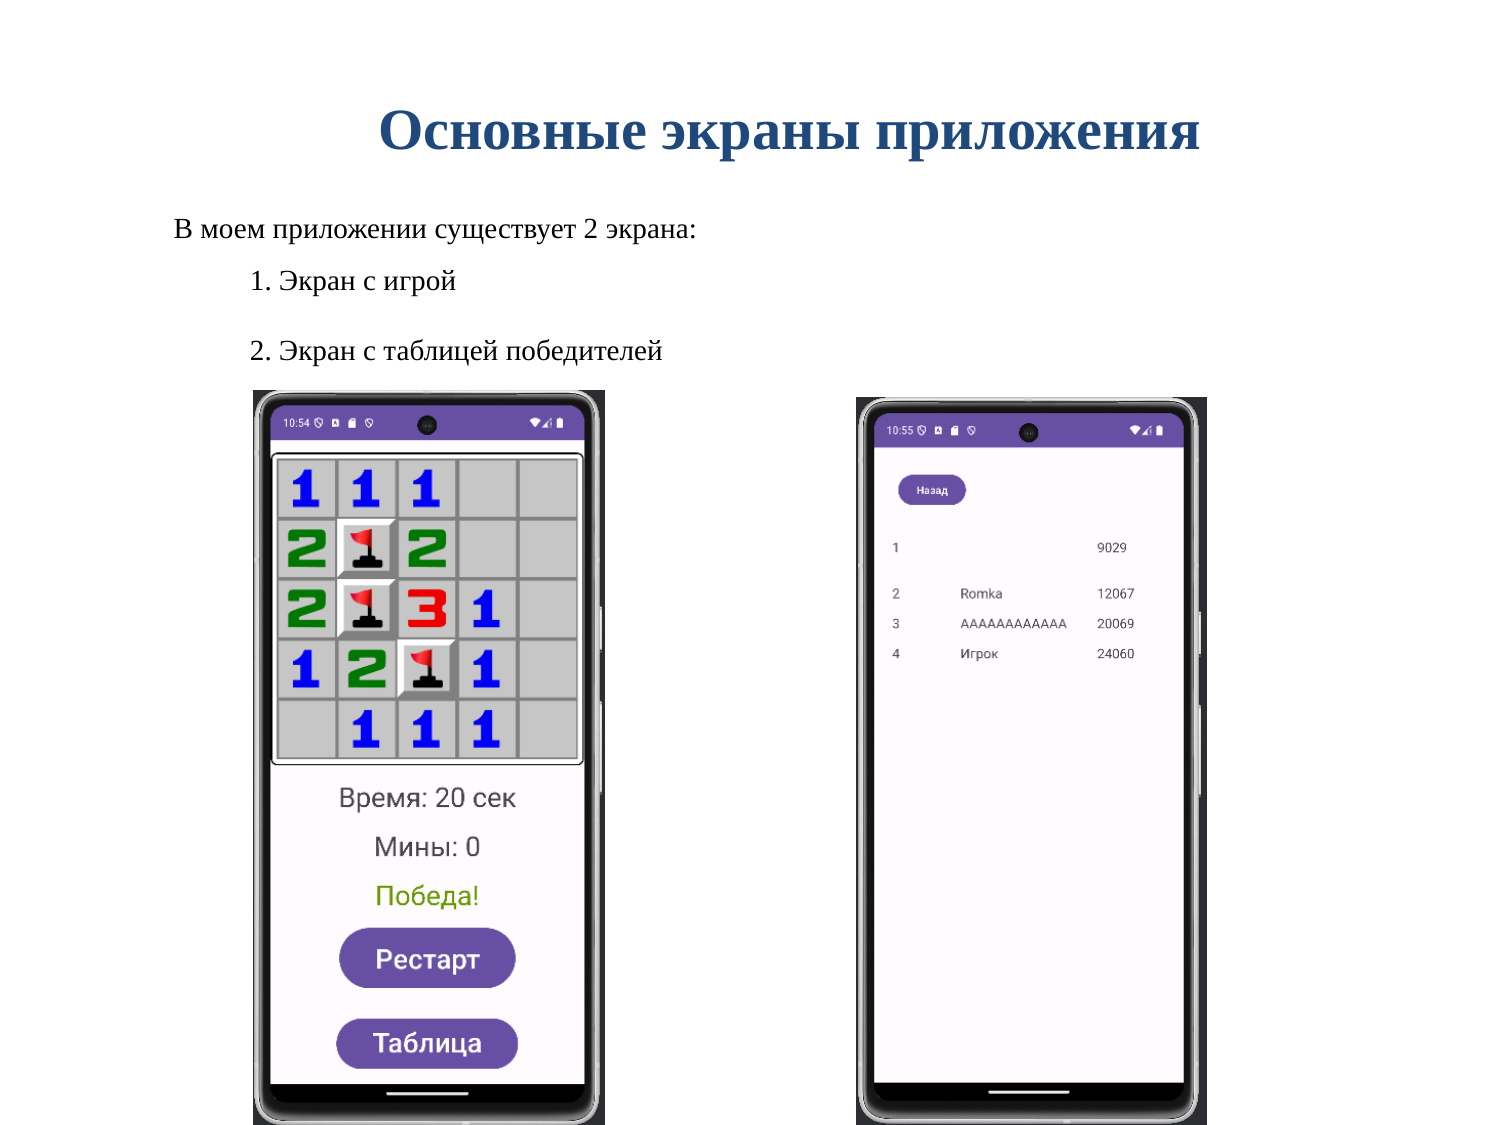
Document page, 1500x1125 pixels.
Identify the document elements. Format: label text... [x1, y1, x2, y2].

title Основные экраны приложения [85, 57, 1495, 197]
picture [253, 389, 605, 1125]
text_box В моем приложении существует 2 экрана: 1. Экран с игрой 2. Экран с таблицей победителей [85, 184, 1400, 374]
picture [855, 396, 1207, 1125]
